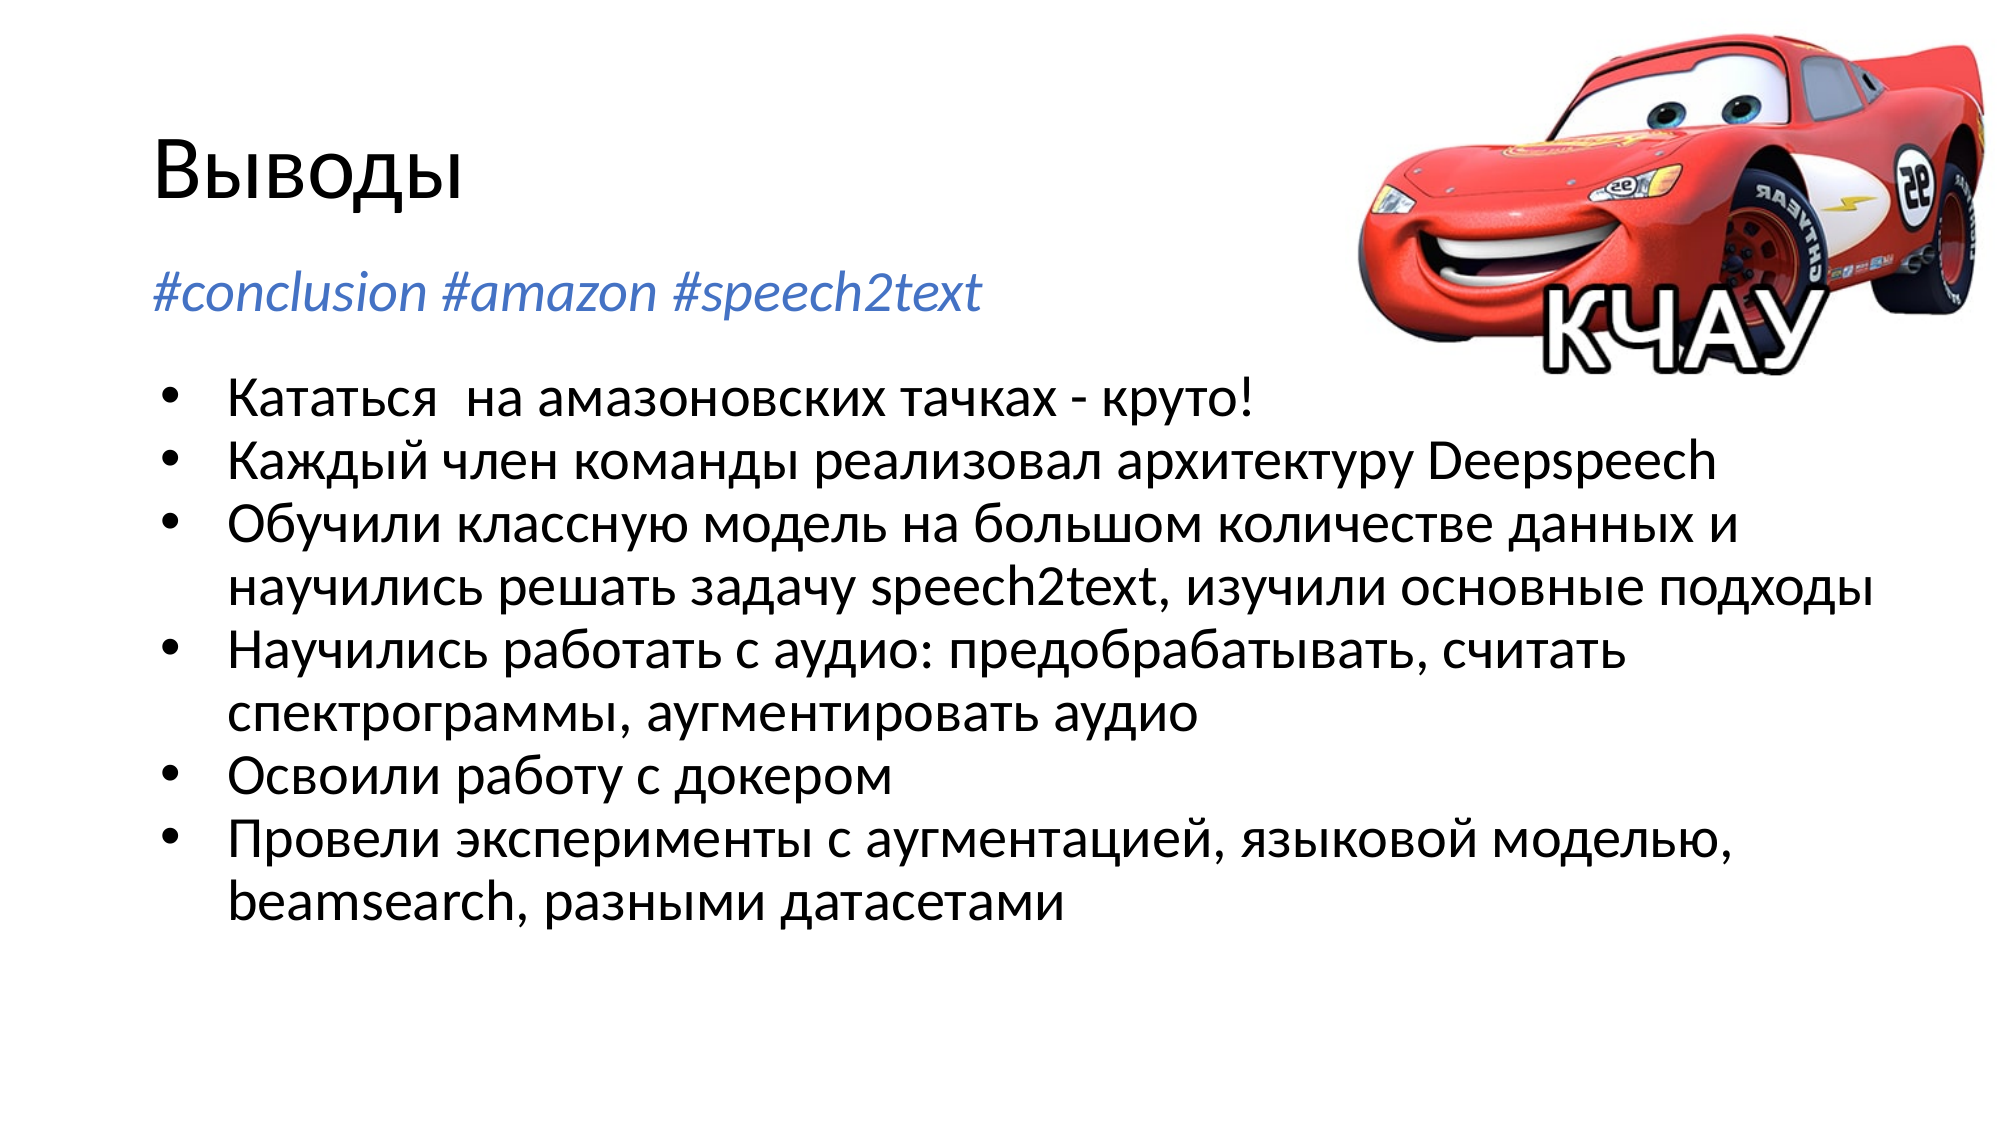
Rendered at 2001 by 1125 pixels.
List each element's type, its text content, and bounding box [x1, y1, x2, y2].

title Выводы [137, 59, 1340, 278]
text_box #conclusion #amazon #speech2text [137, 237, 1212, 338]
text_box Кататься на амазоновских тачках - круто! Каждый член команды реализовал архитектуру Deepspeech Обучили классную модель на большом количестве данных и научились решать задачу speech2text, изучили основные подходы Научились работать с аудио: предобрабатывать, считать спектрограммы, аугментировать аудио Освоили работу с докером Провели эксперименты с аугментацией, языковой моделью, beamsearch, разными датасетами [137, 351, 1907, 948]
picture [1345, 0, 2000, 404]
